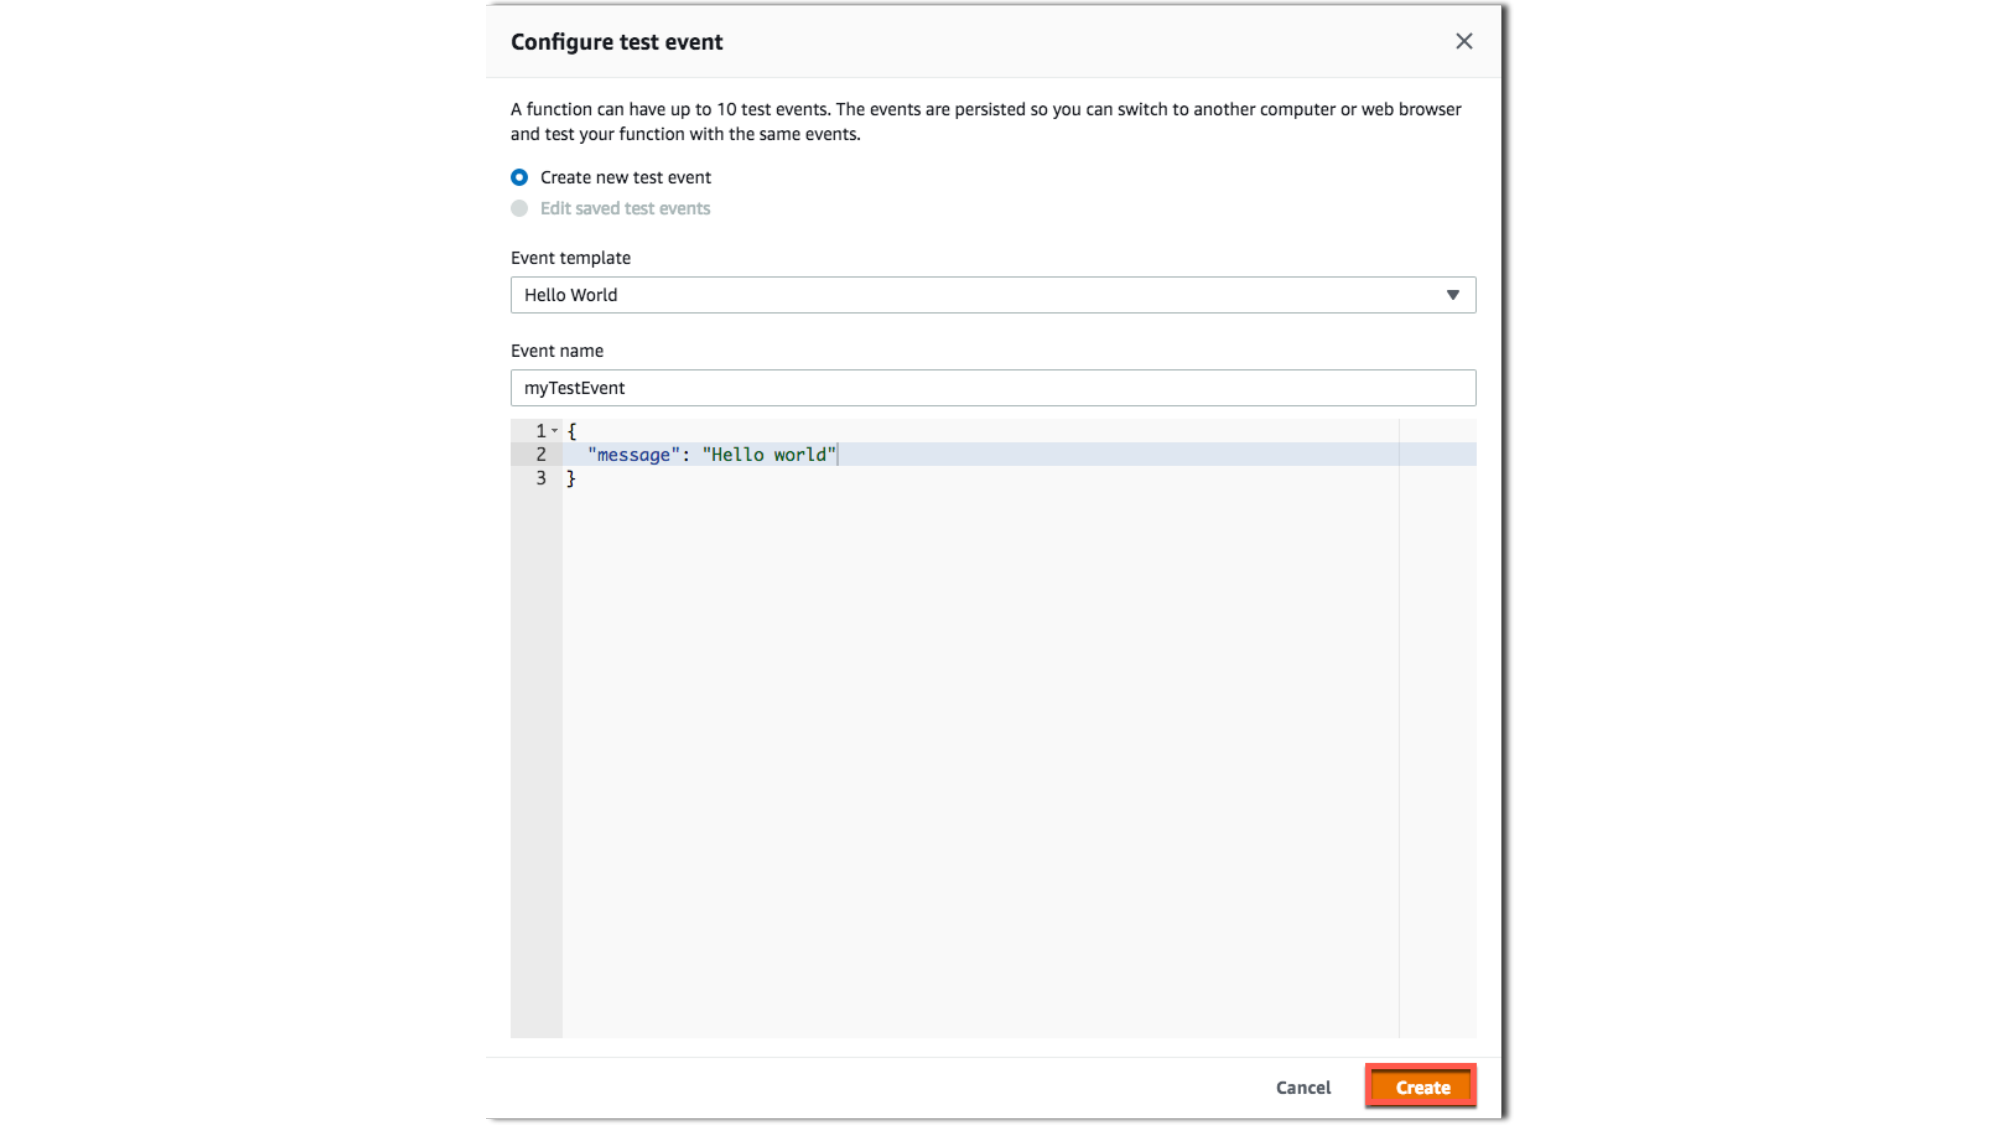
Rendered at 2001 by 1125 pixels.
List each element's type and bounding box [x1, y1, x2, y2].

picture [486, 0, 1514, 1125]
